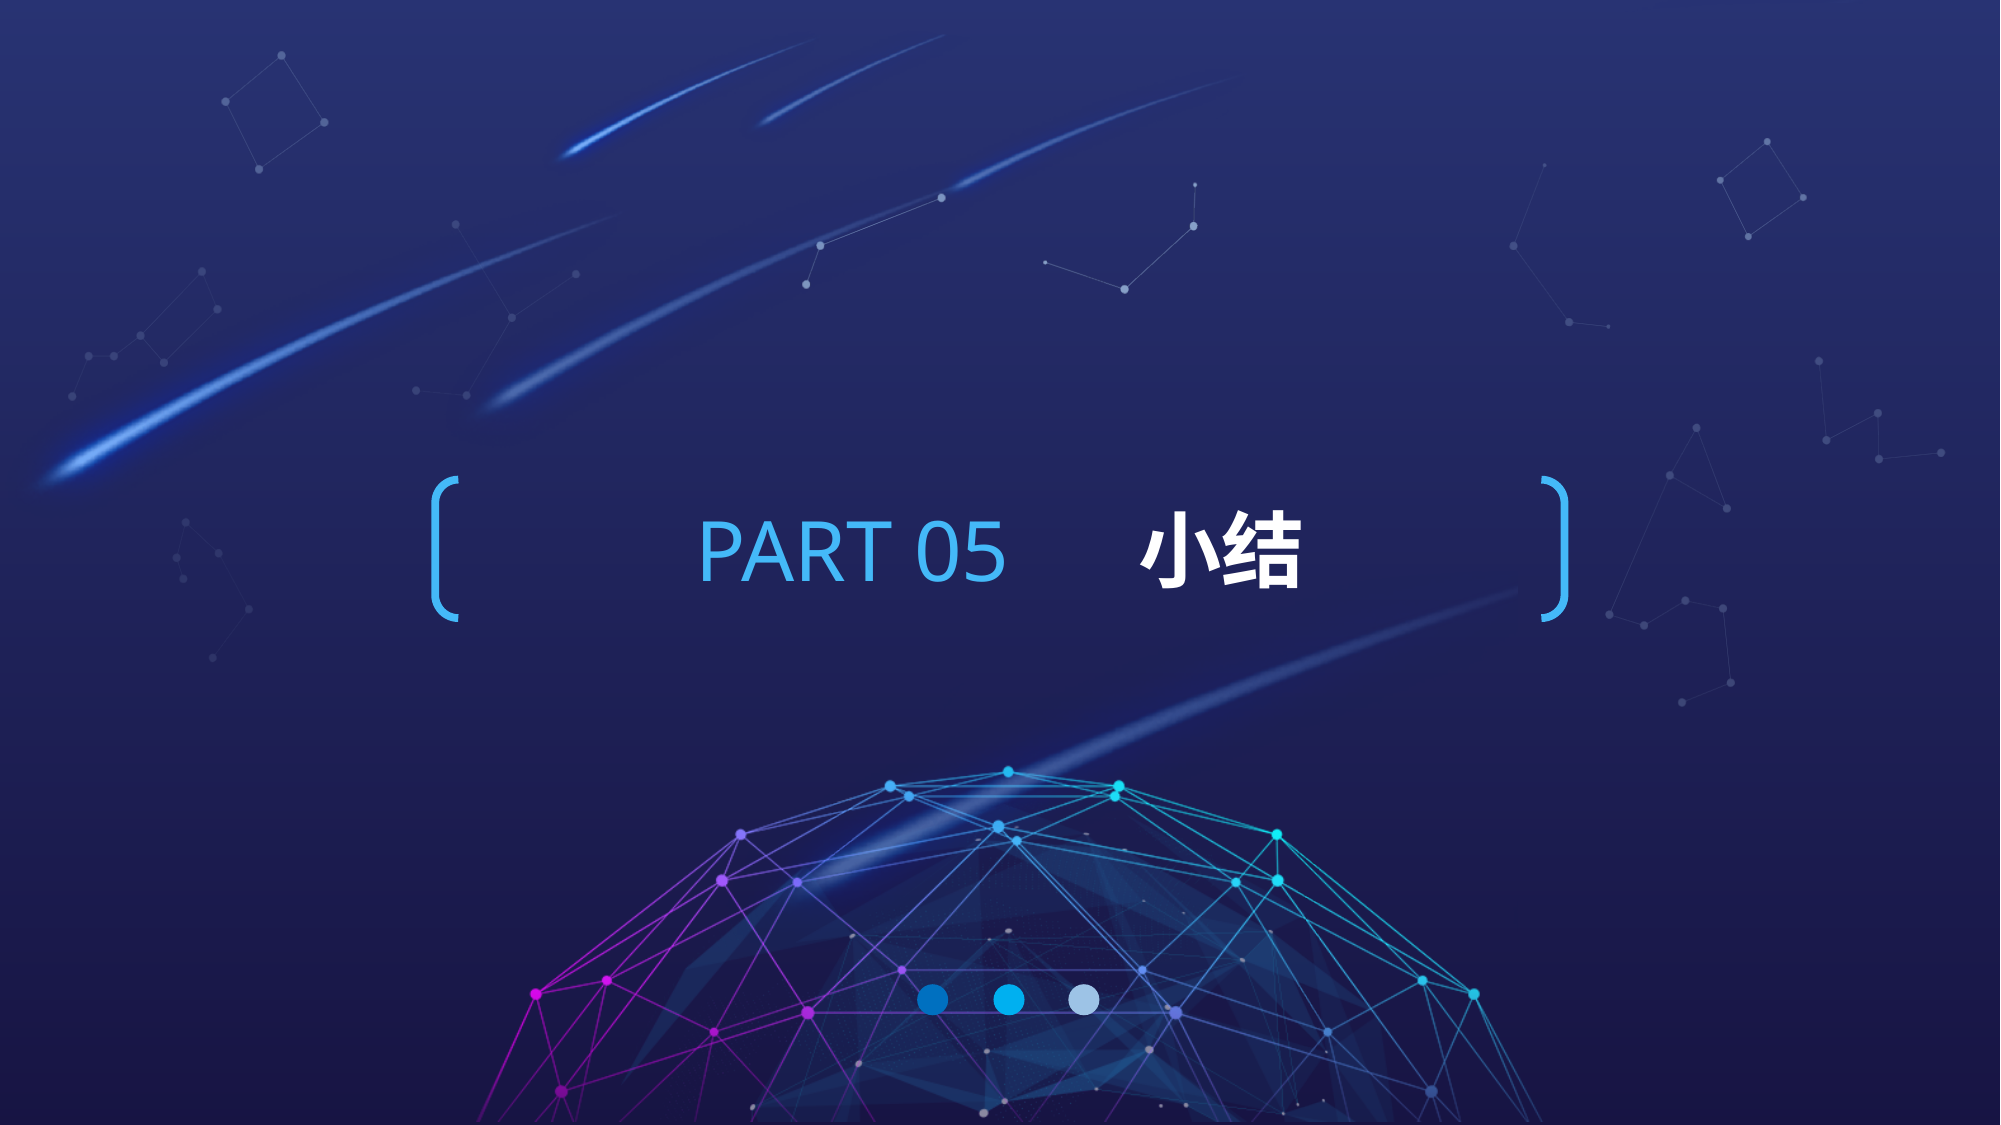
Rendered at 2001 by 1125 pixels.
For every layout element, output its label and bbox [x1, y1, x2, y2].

text_box [917, 984, 1100, 1016]
picture [5, 0, 1975, 1122]
